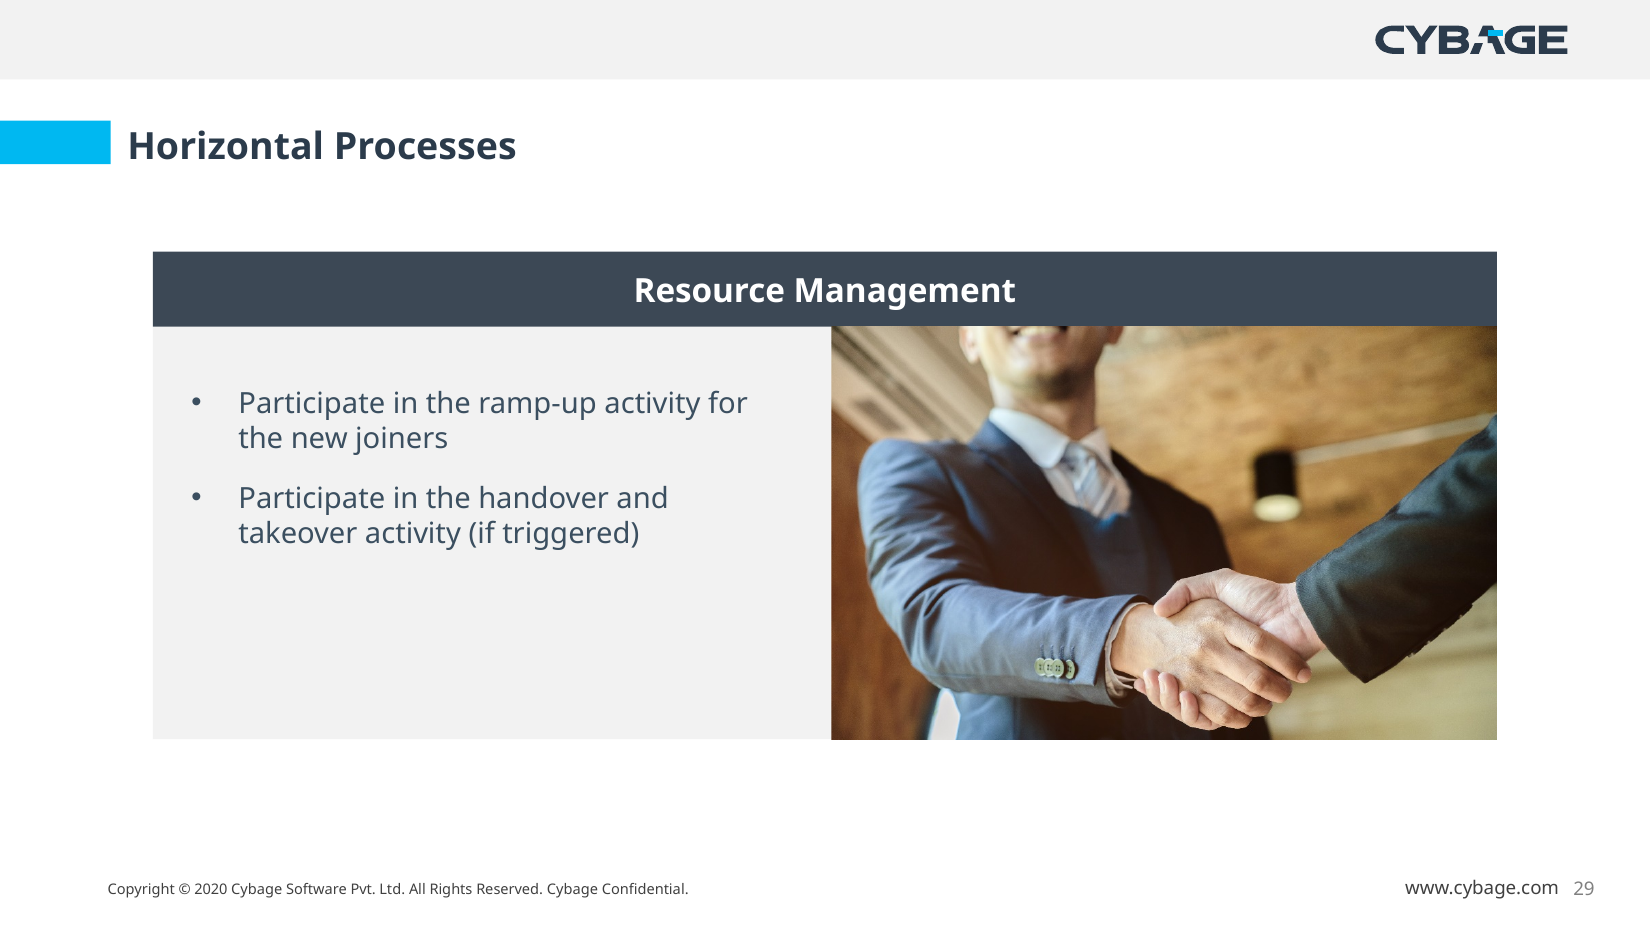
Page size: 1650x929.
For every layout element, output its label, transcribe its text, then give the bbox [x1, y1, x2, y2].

text_box [0, 118, 110, 166]
picture [830, 326, 1498, 740]
text_box Resource Management [151, 250, 1499, 329]
text_box [151, 329, 826, 741]
text_box Horizontal Processes [110, 114, 1592, 190]
text_box Participate in the ramp-up activity for the new joiners Participate in the handover and takeover activity (if triggered) [174, 375, 775, 577]
